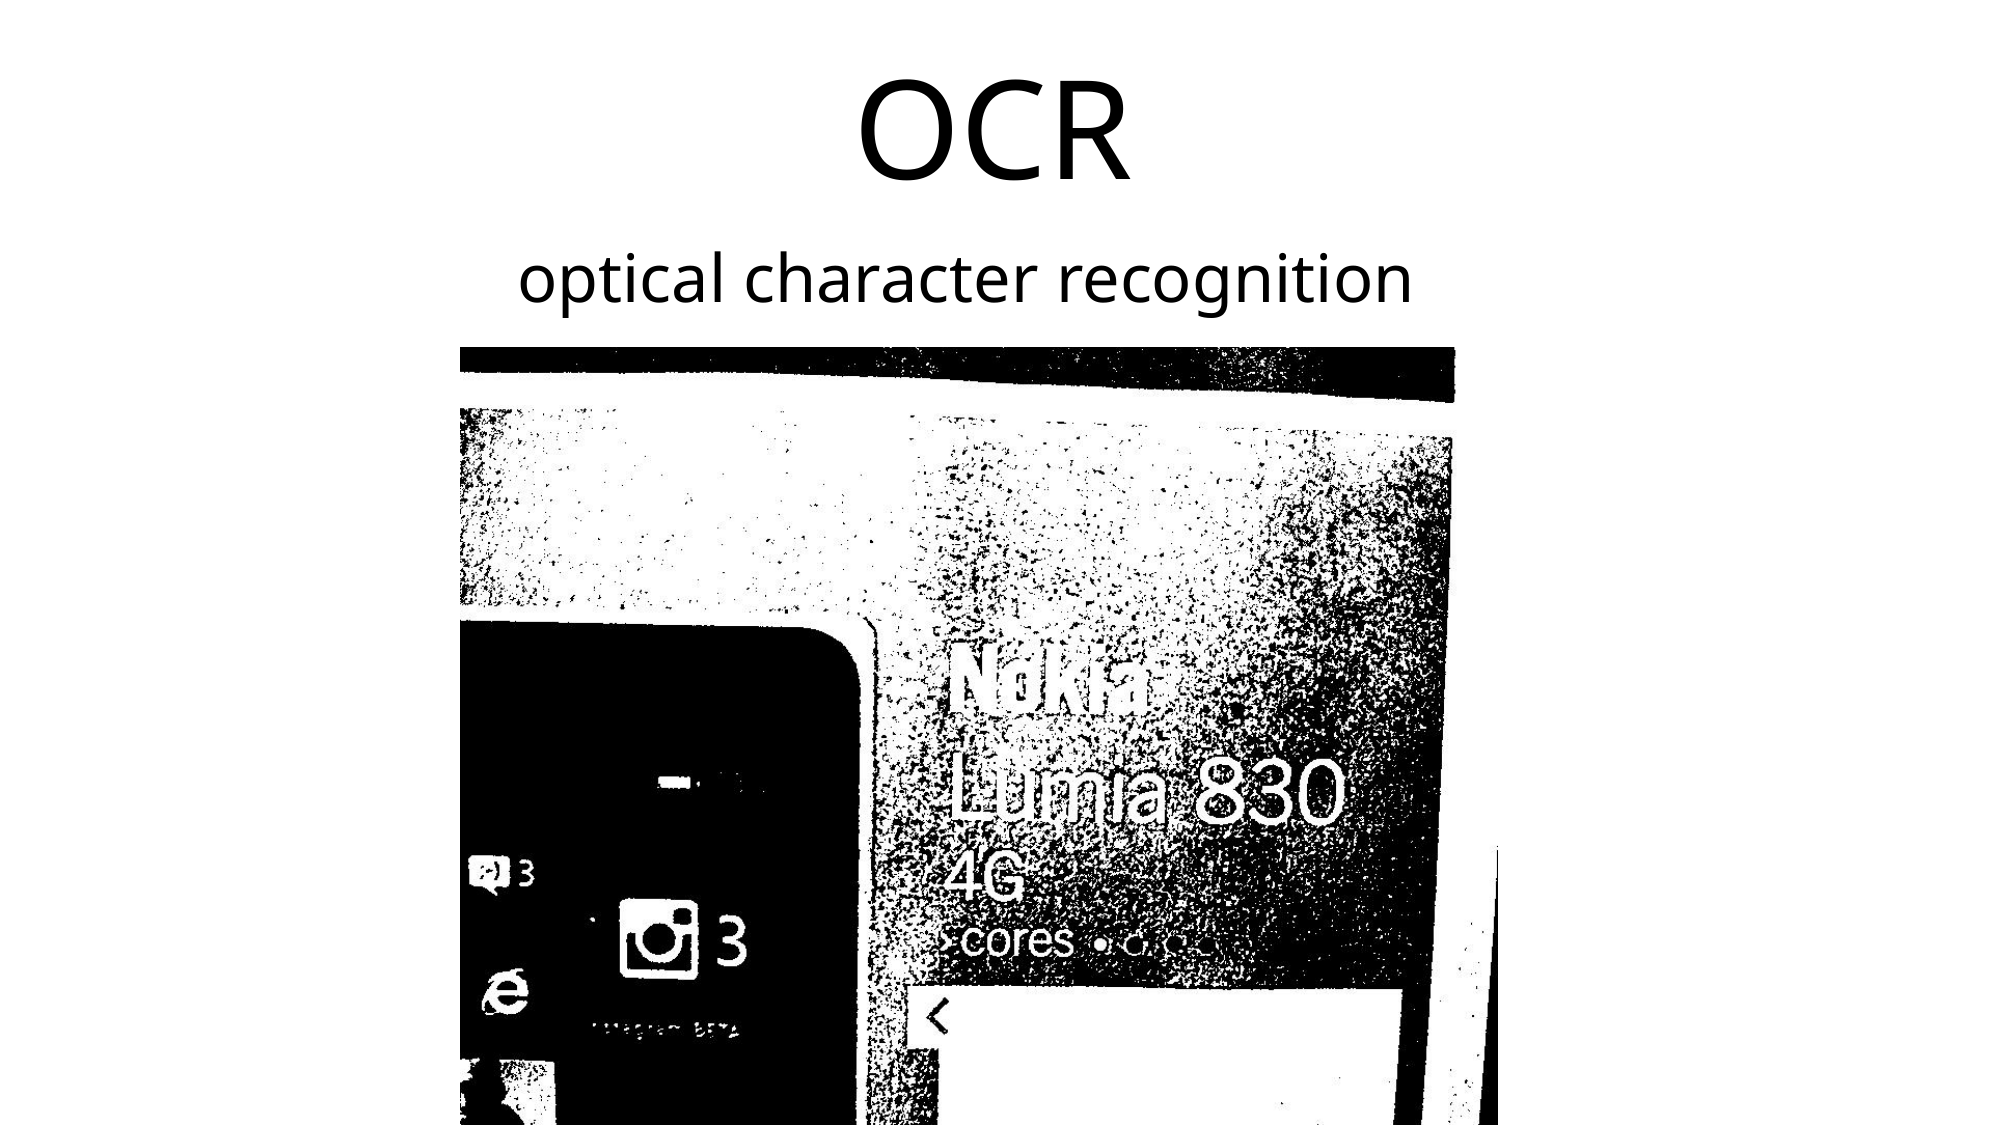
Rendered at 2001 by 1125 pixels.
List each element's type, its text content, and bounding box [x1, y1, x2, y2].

text_box optical character recognition [502, 228, 1431, 323]
text_box OCR [838, 34, 1149, 214]
picture [460, 347, 1498, 1125]
